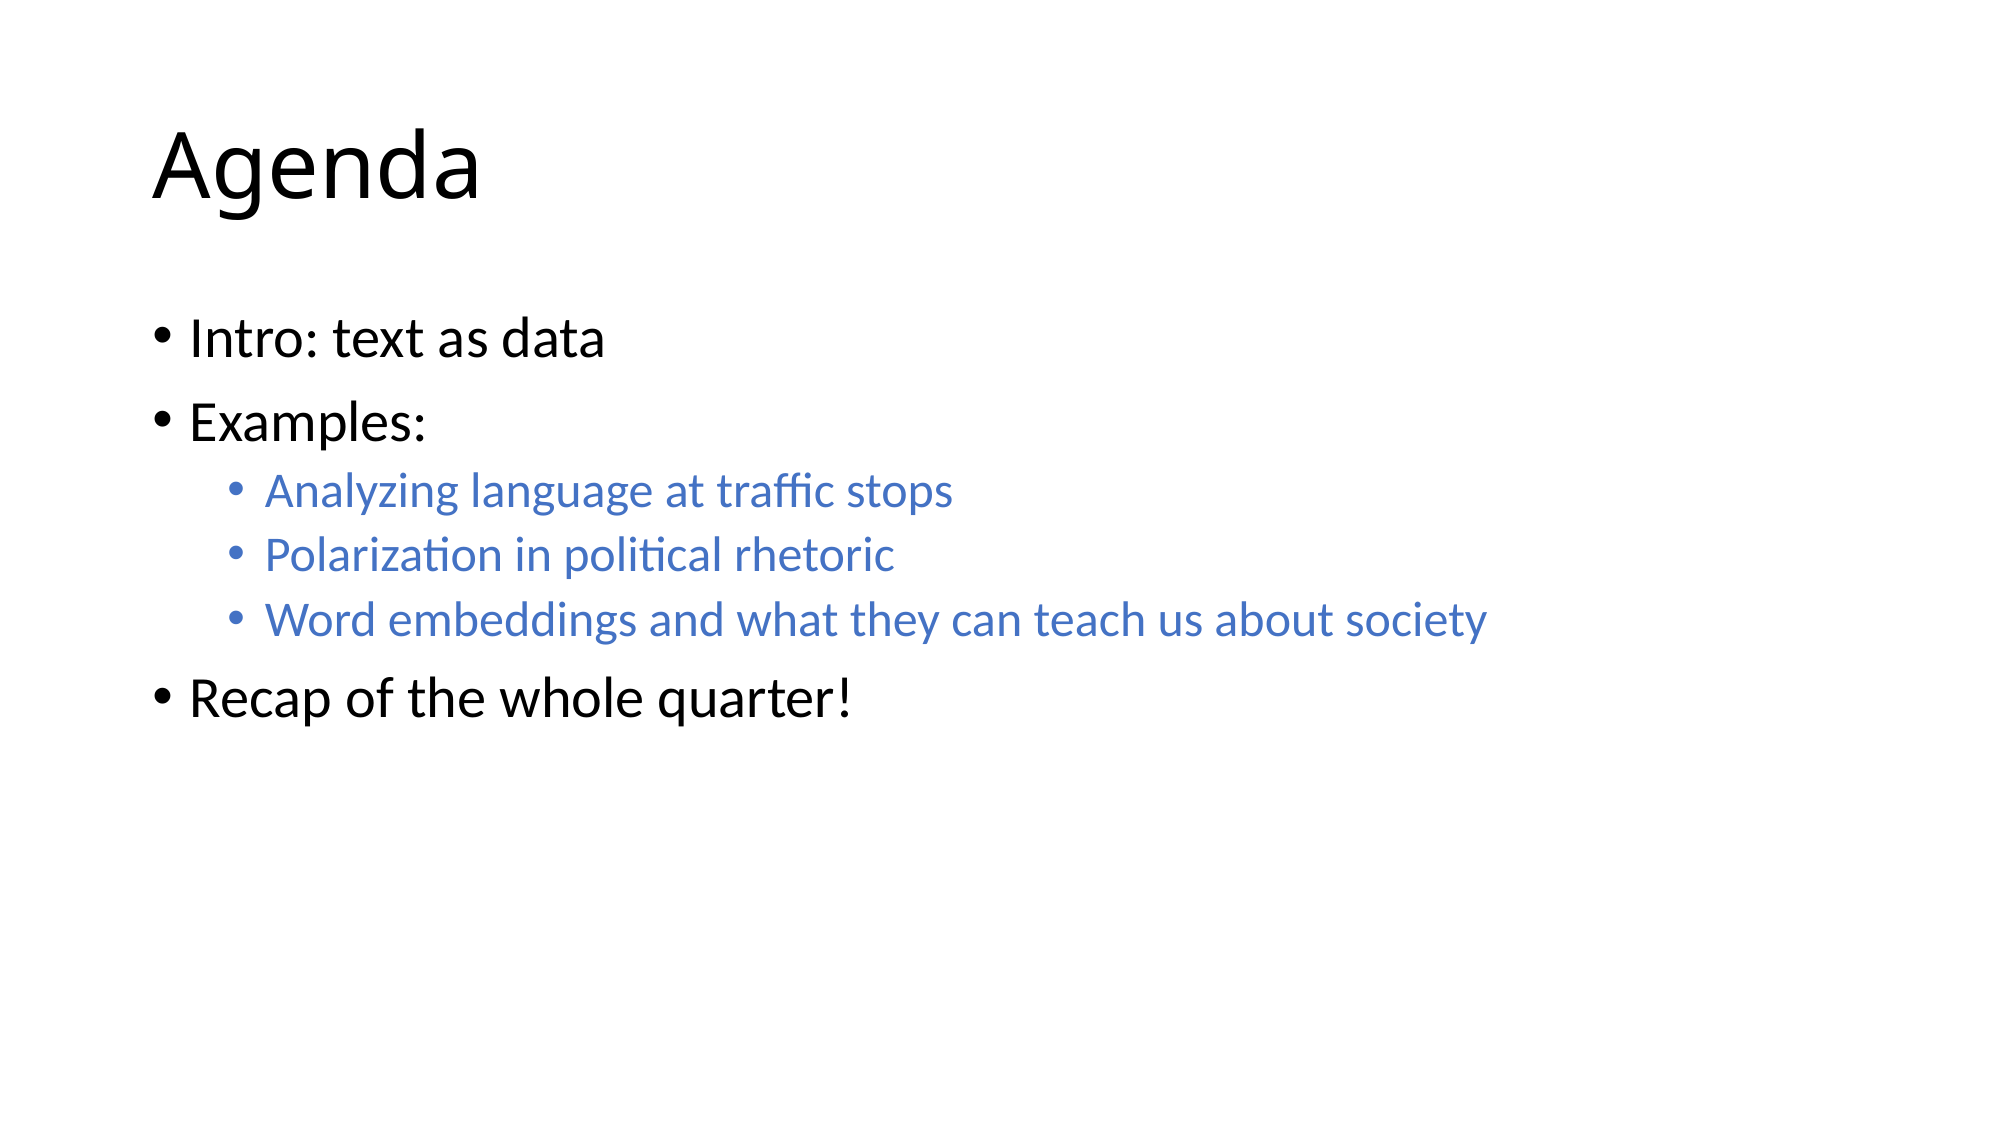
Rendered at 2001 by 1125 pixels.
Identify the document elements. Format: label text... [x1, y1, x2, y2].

list Intro: text as data Examples: Analyzing language at traffic stops Polarization in political rhetoric Word embeddings and what they can teach us about society Recap of the whole quarter! [137, 299, 1863, 1014]
title Agenda [137, 59, 1863, 278]
